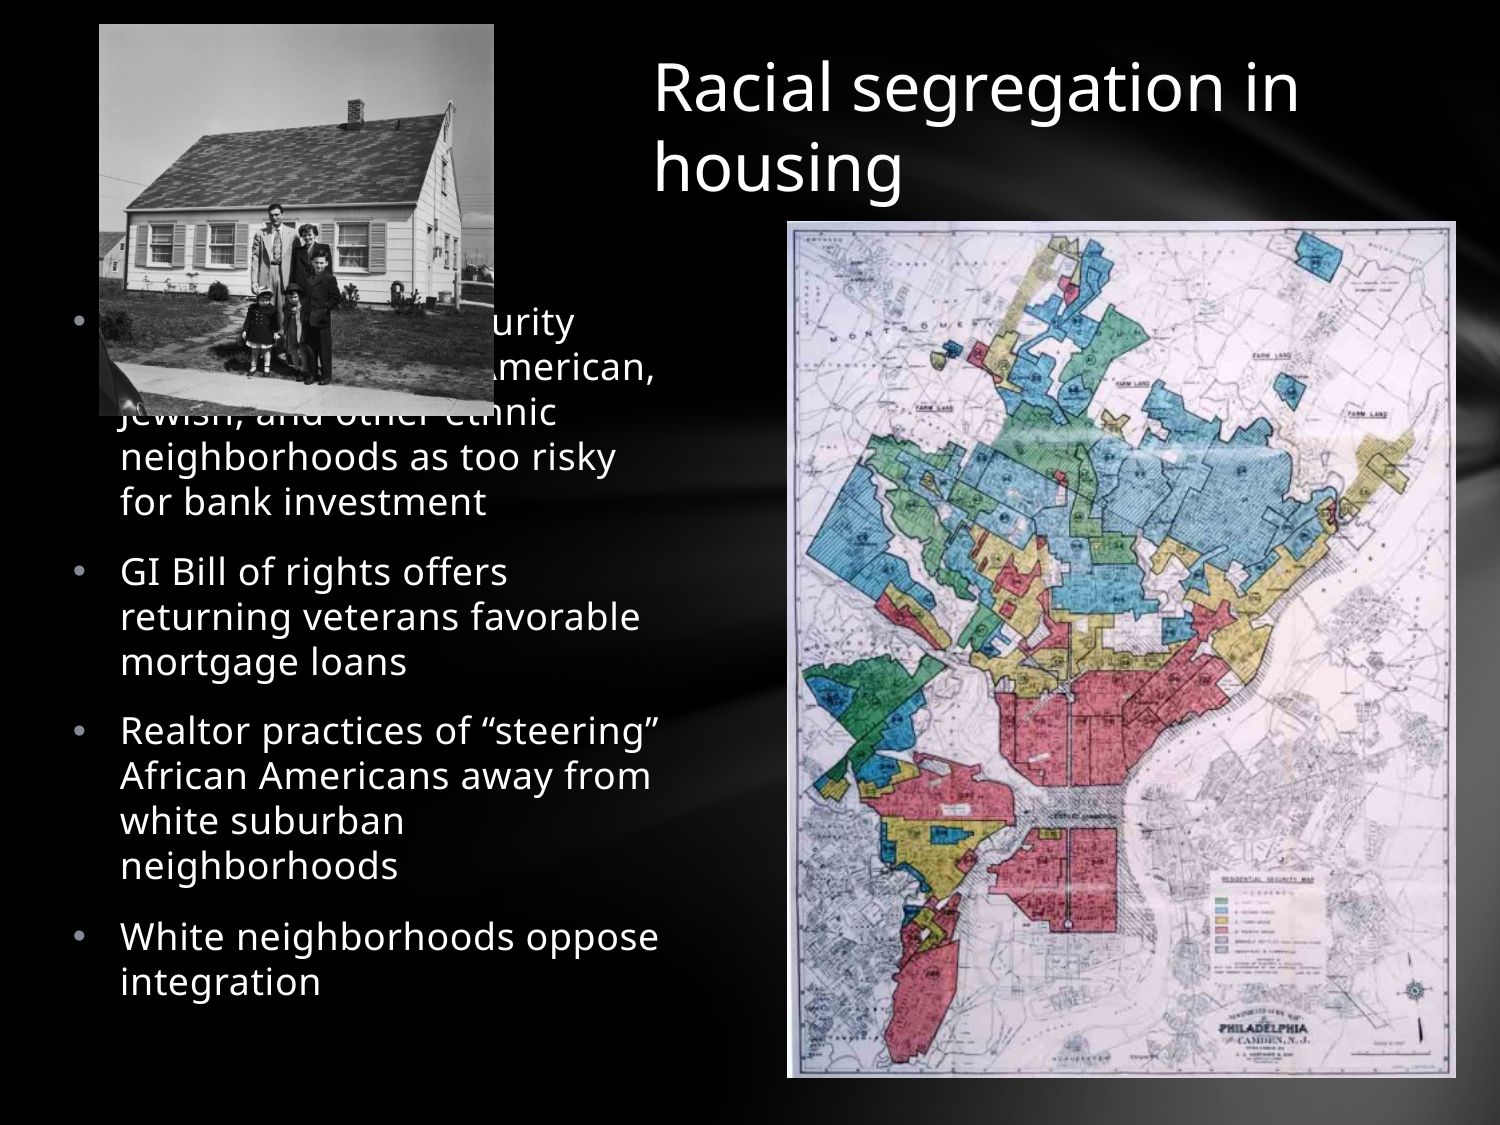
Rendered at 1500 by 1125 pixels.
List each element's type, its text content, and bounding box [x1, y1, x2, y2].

list 1934 Residential Security maps mark African American, Jewish, and other ethnic neighborhoods as too risky for bank investment GI Bill of rights offers returning veterans favorable mortgage loans Realtor practices of “steering” African Americans away from white suburban neighborhoods White neighborhoods oppose integration [57, 239, 696, 1075]
title Racial segregation in housing [637, 37, 1424, 213]
picture [787, 221, 1456, 1078]
picture [99, 24, 494, 416]
